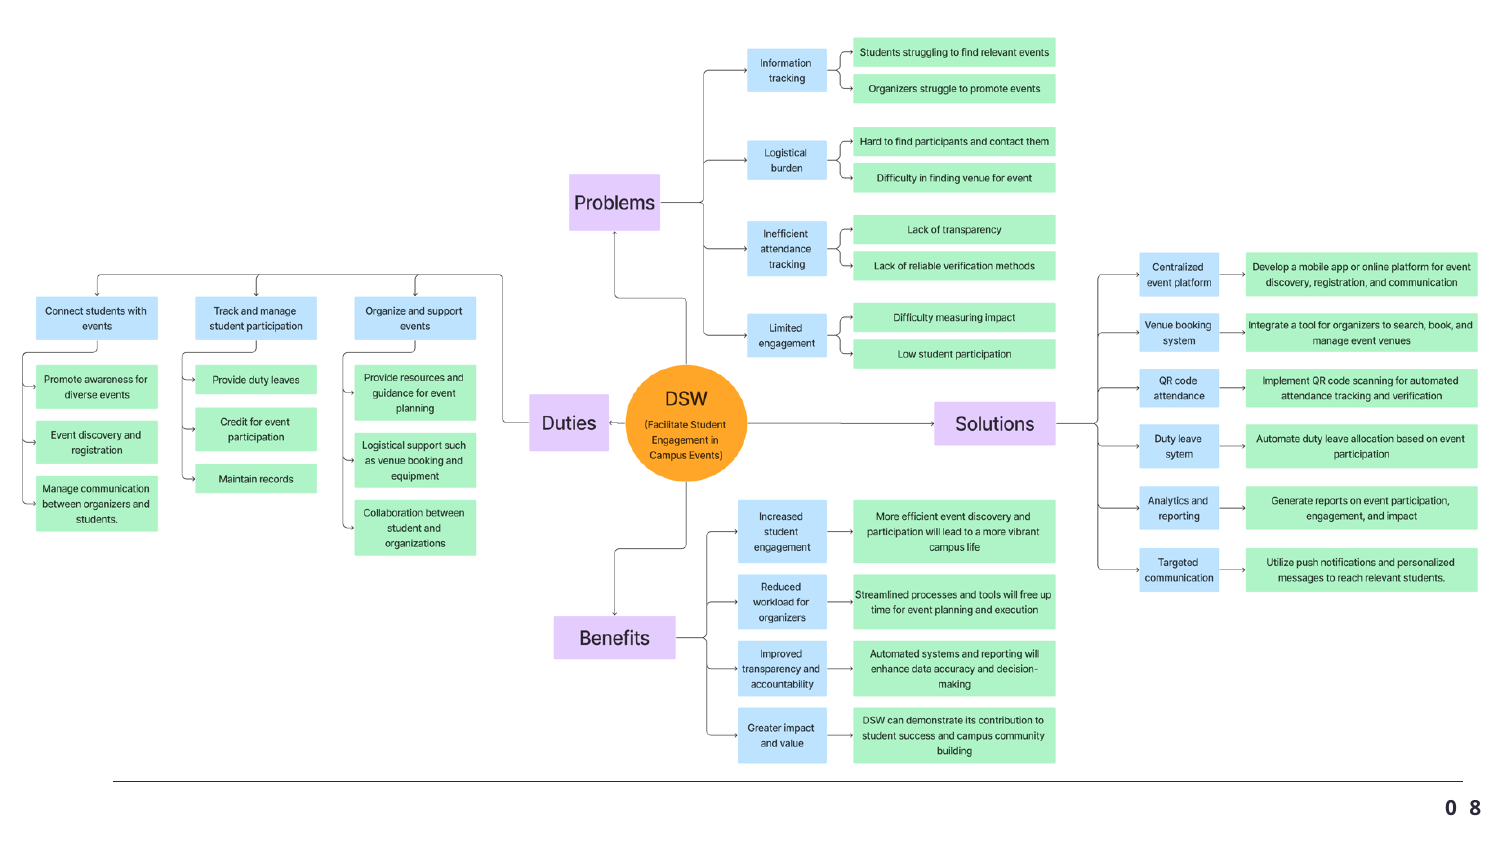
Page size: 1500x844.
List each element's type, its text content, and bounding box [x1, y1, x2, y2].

text_box 08 [1072, 794, 1482, 820]
picture [0, 21, 1500, 777]
